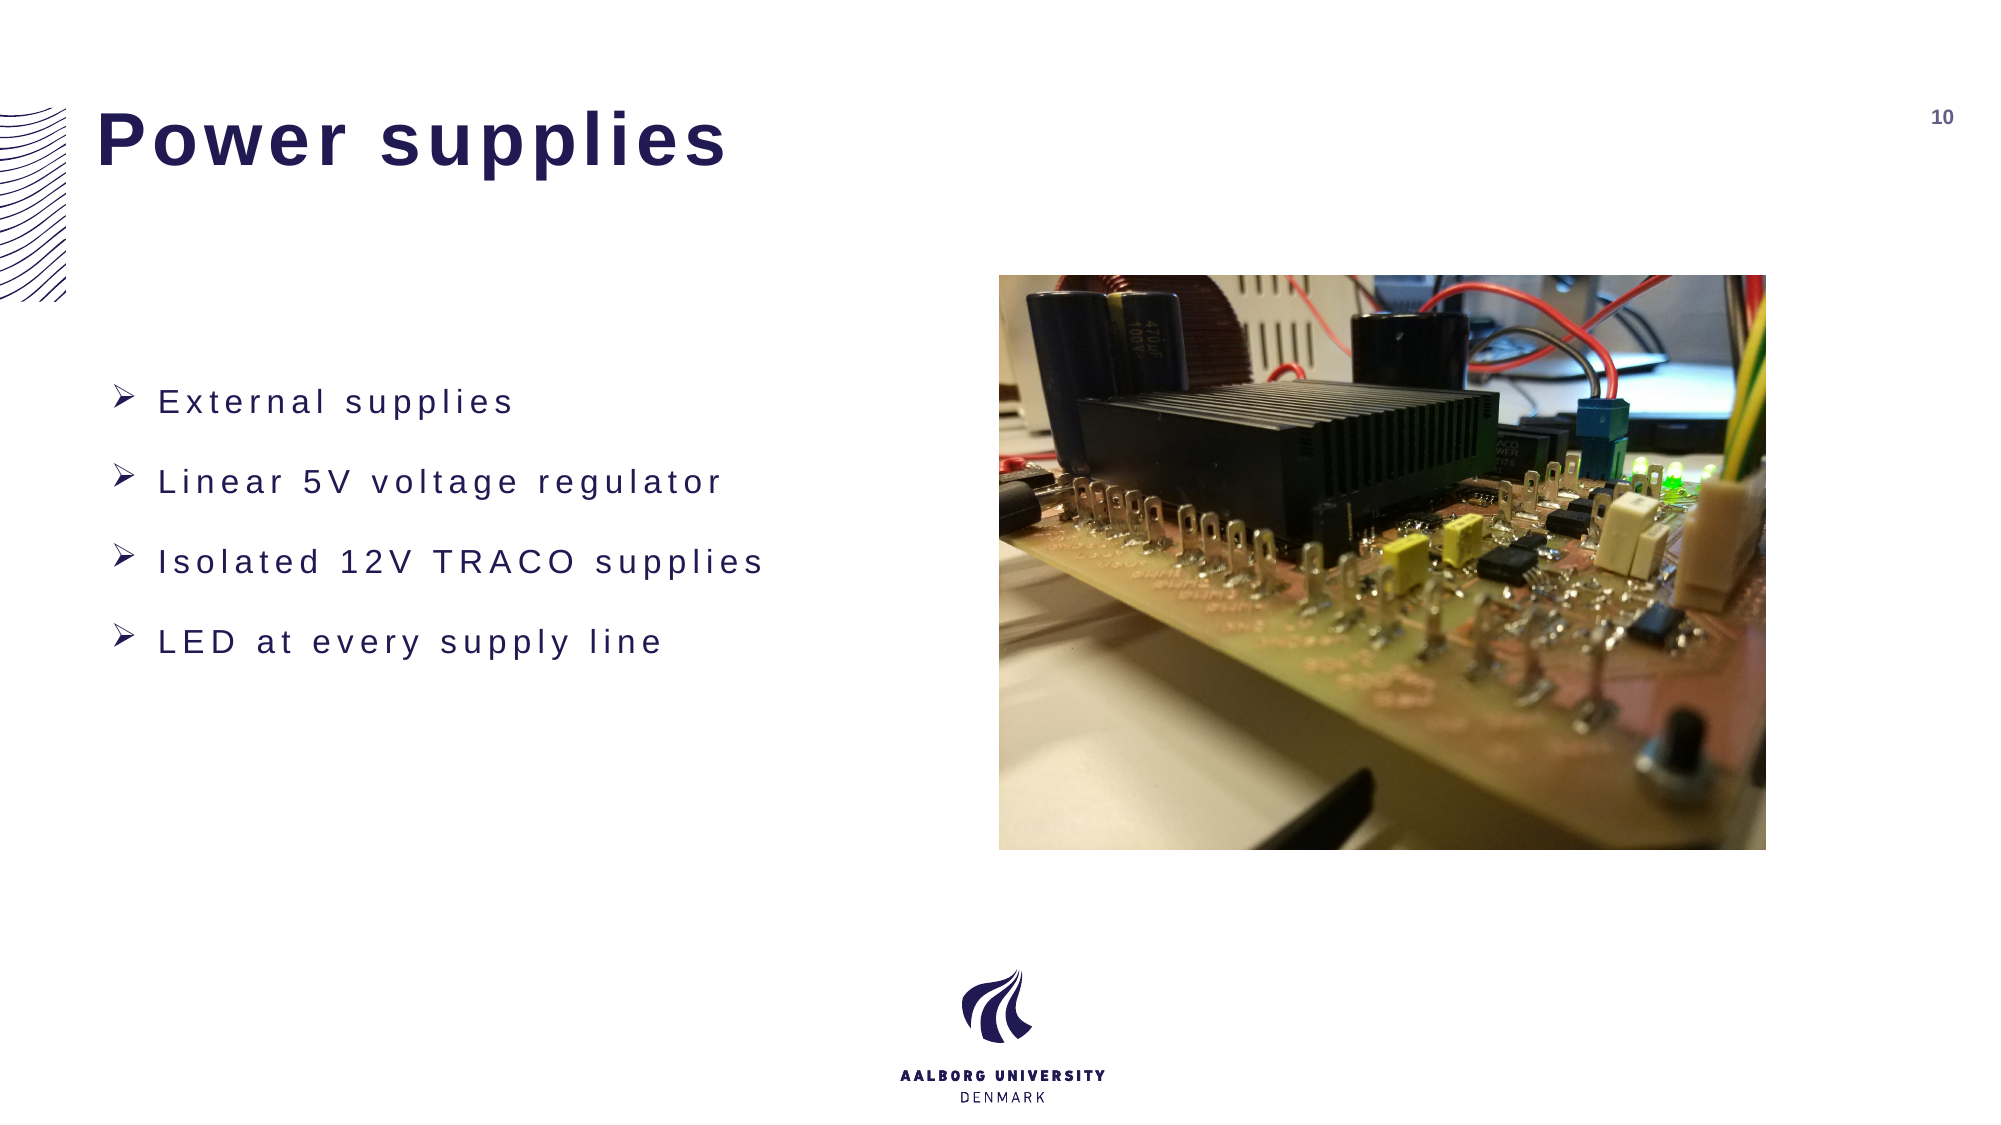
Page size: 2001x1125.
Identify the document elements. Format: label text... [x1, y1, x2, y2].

title Power supplies [96, 58, 1105, 325]
text_box External supplies Linear 5V voltage regulator Isolated 12V TRACO supplies LED at every supply line [96, 372, 999, 707]
picture [999, 275, 1766, 850]
slide_number 10 [1860, 97, 1954, 135]
